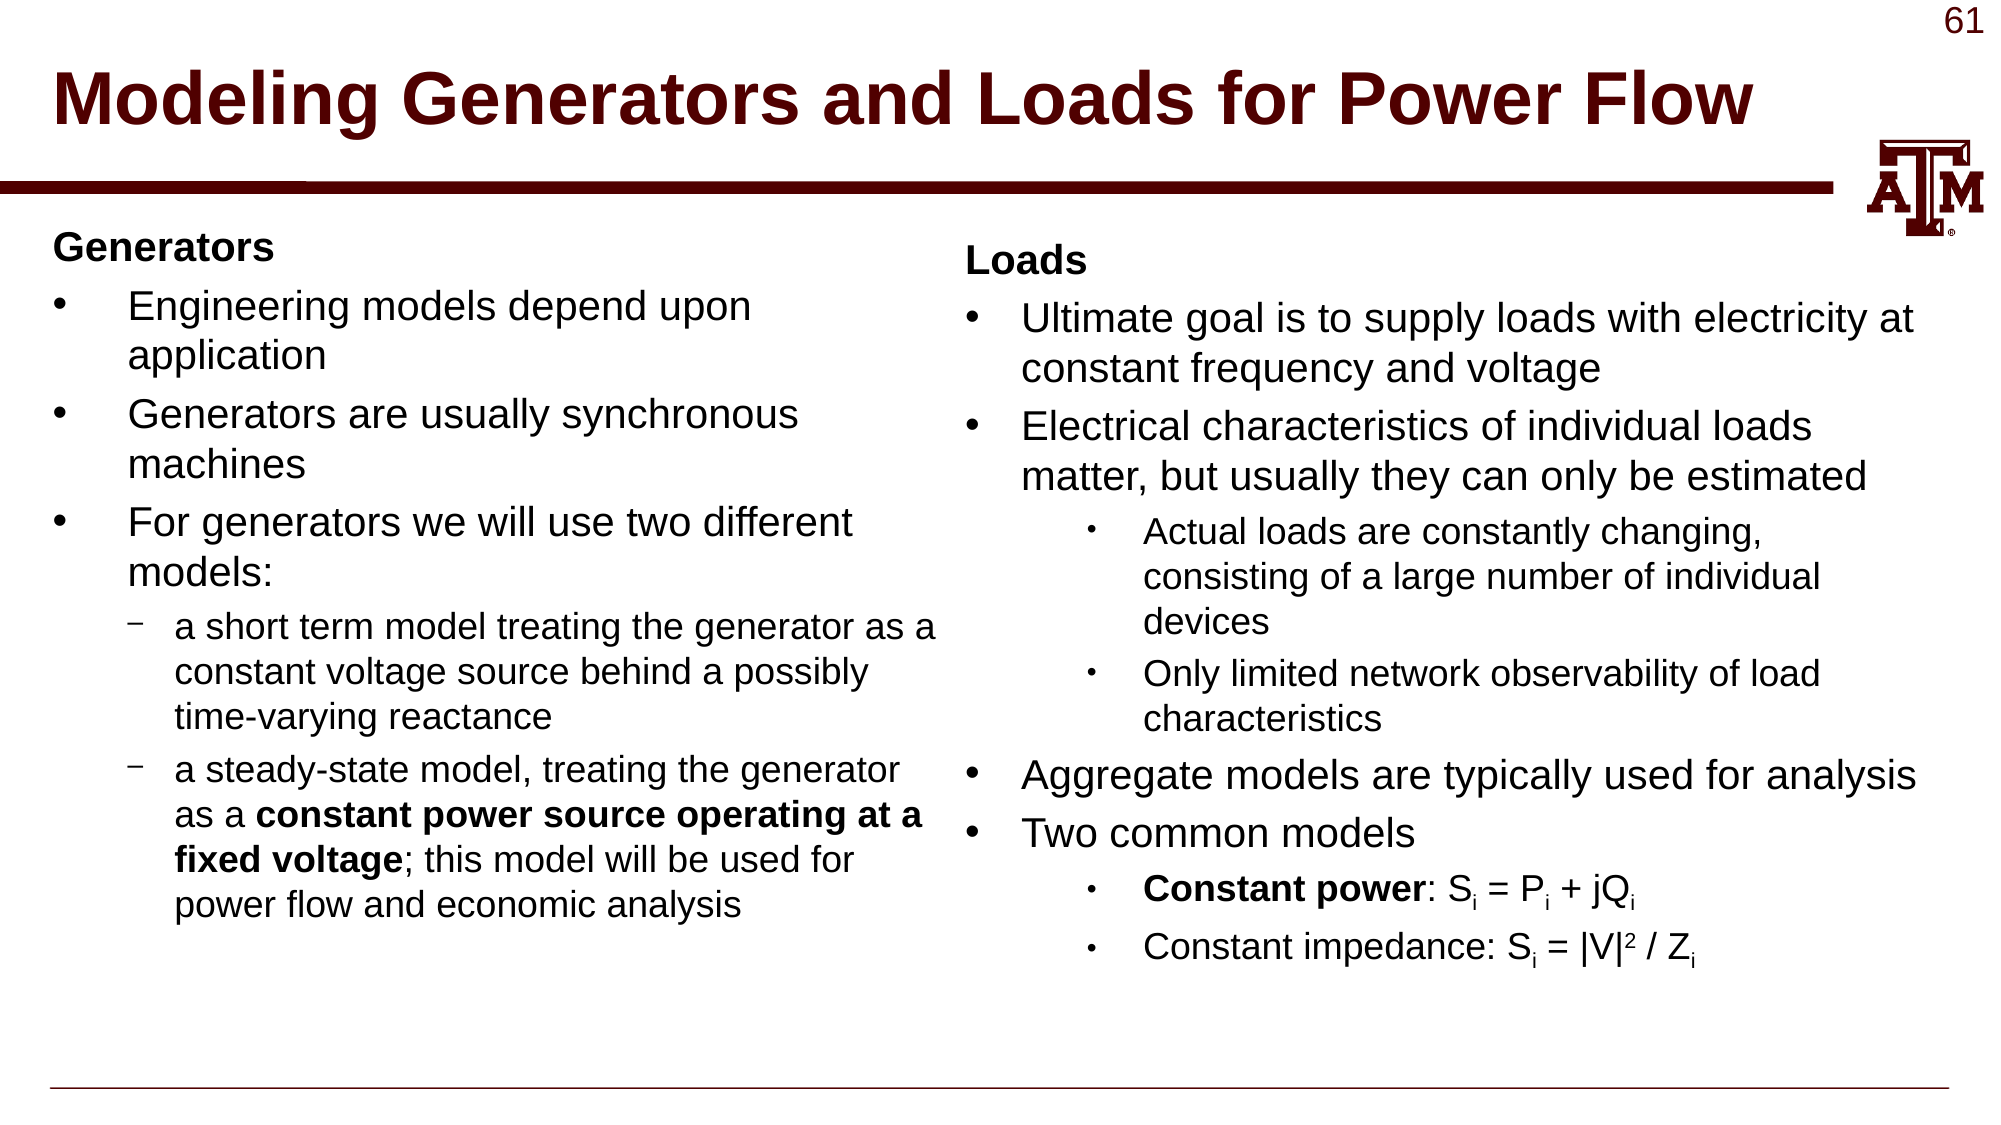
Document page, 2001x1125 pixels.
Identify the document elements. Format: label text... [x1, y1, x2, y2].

title Modeling Generators and Loads for Power Flow [37, 12, 1851, 188]
list Generators Engineering models depend upon application Generators are usually synchronous machines For generators we will use two different models: a short term model treating the generator as a constant voltage source behind a possibly time-varying reactance a steady-state model, treating the generator as a constant power source operating at a fixed voltage; this model will be used for power flow and economic analysis [37, 212, 963, 1066]
picture [1850, 112, 2000, 263]
text_box Loads Ultimate goal is to supply loads with electricity at constant frequency and voltage Electrical characteristics of individual loads matter, but usually they can only be estimated Actual loads are constantly changing, consisting of a large number of individual devices Only limited network observability of load characteristics Aggregate models are typically used for analysis Two common models Constant power: Si = Pi + jQi Constant impedance: Si = |V|2 / Zi [949, 224, 1955, 1031]
